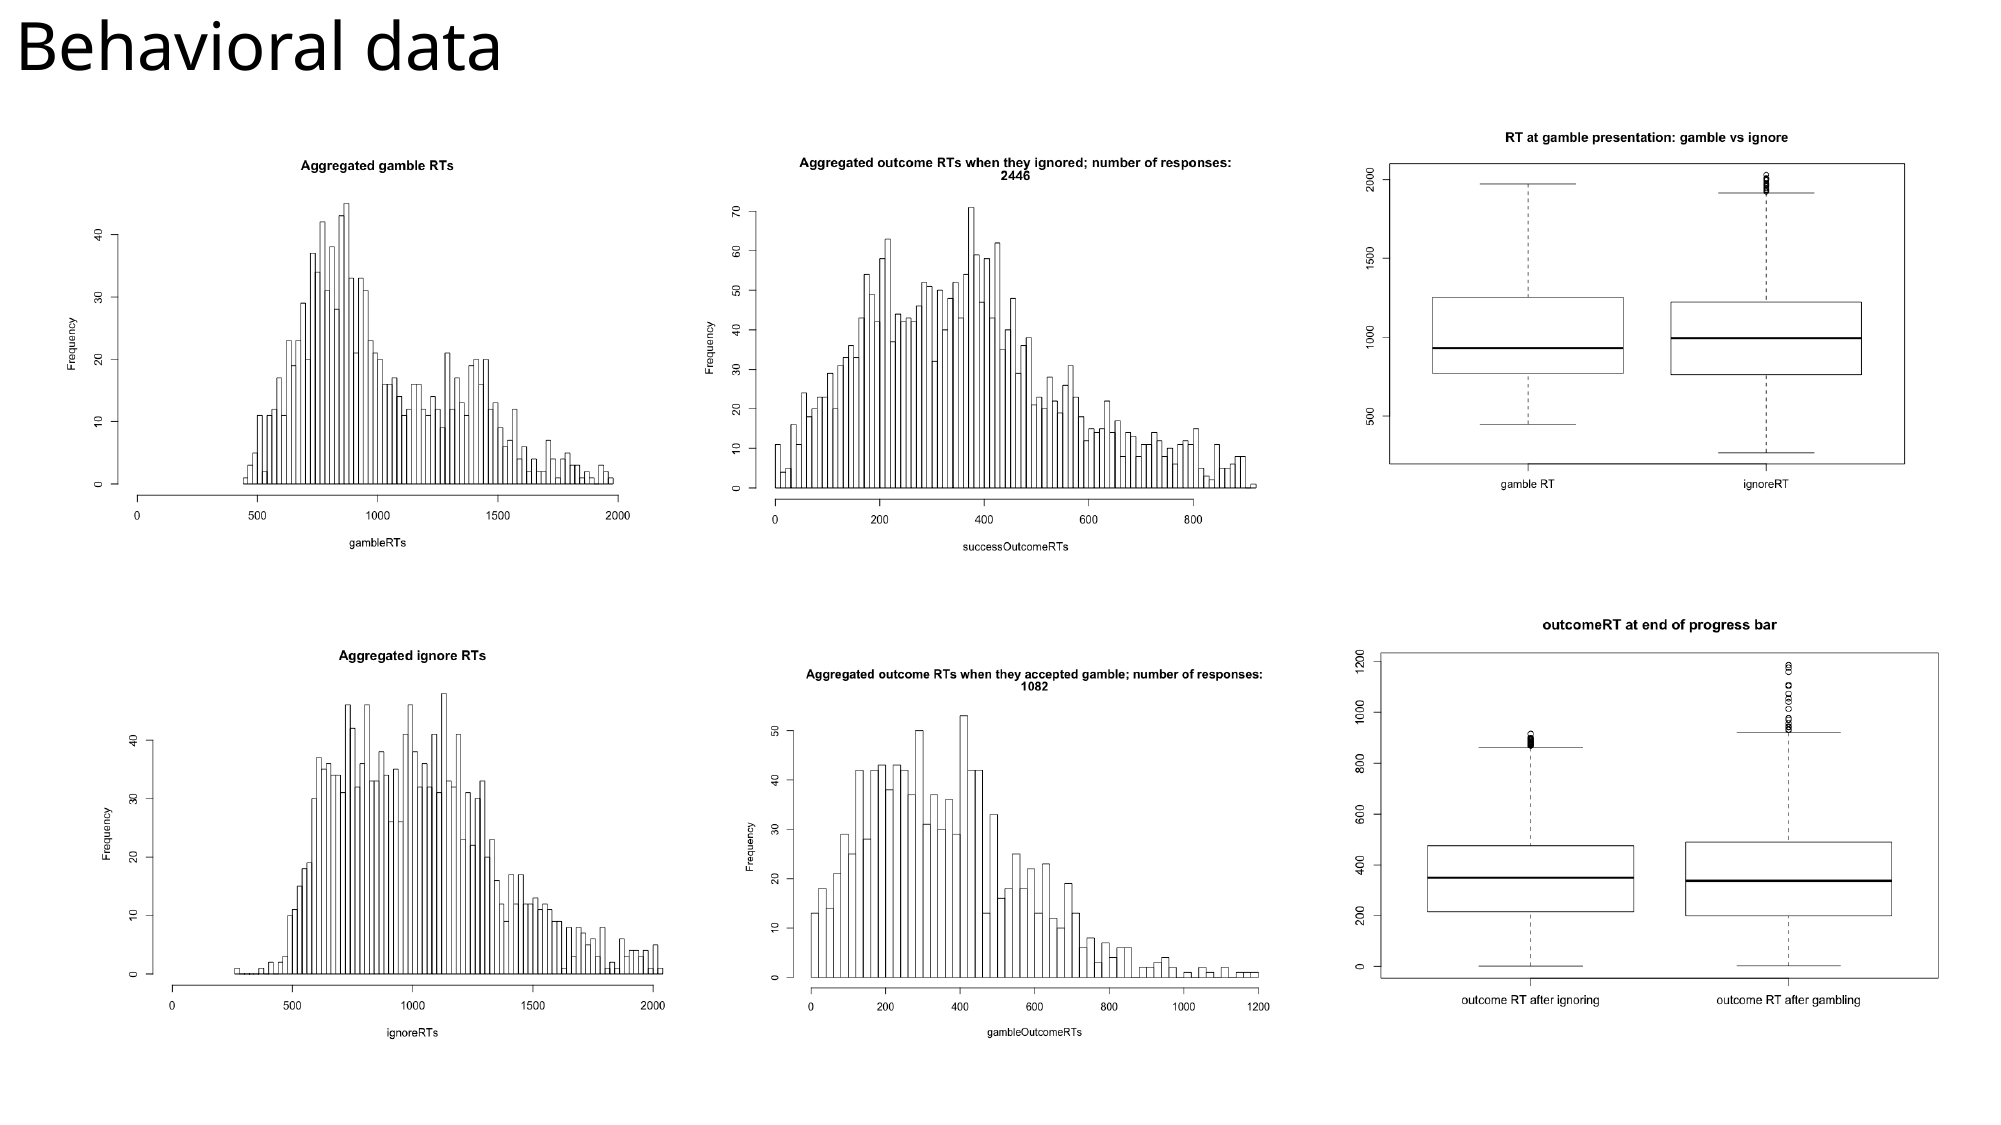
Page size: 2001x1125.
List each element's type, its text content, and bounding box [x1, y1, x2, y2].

picture [701, 141, 1303, 567]
title Behavioral data [0, 0, 623, 142]
picture [62, 137, 665, 563]
picture [1322, 594, 1968, 1051]
picture [98, 627, 700, 1053]
picture [1335, 109, 1932, 531]
picture [742, 654, 1302, 1051]
